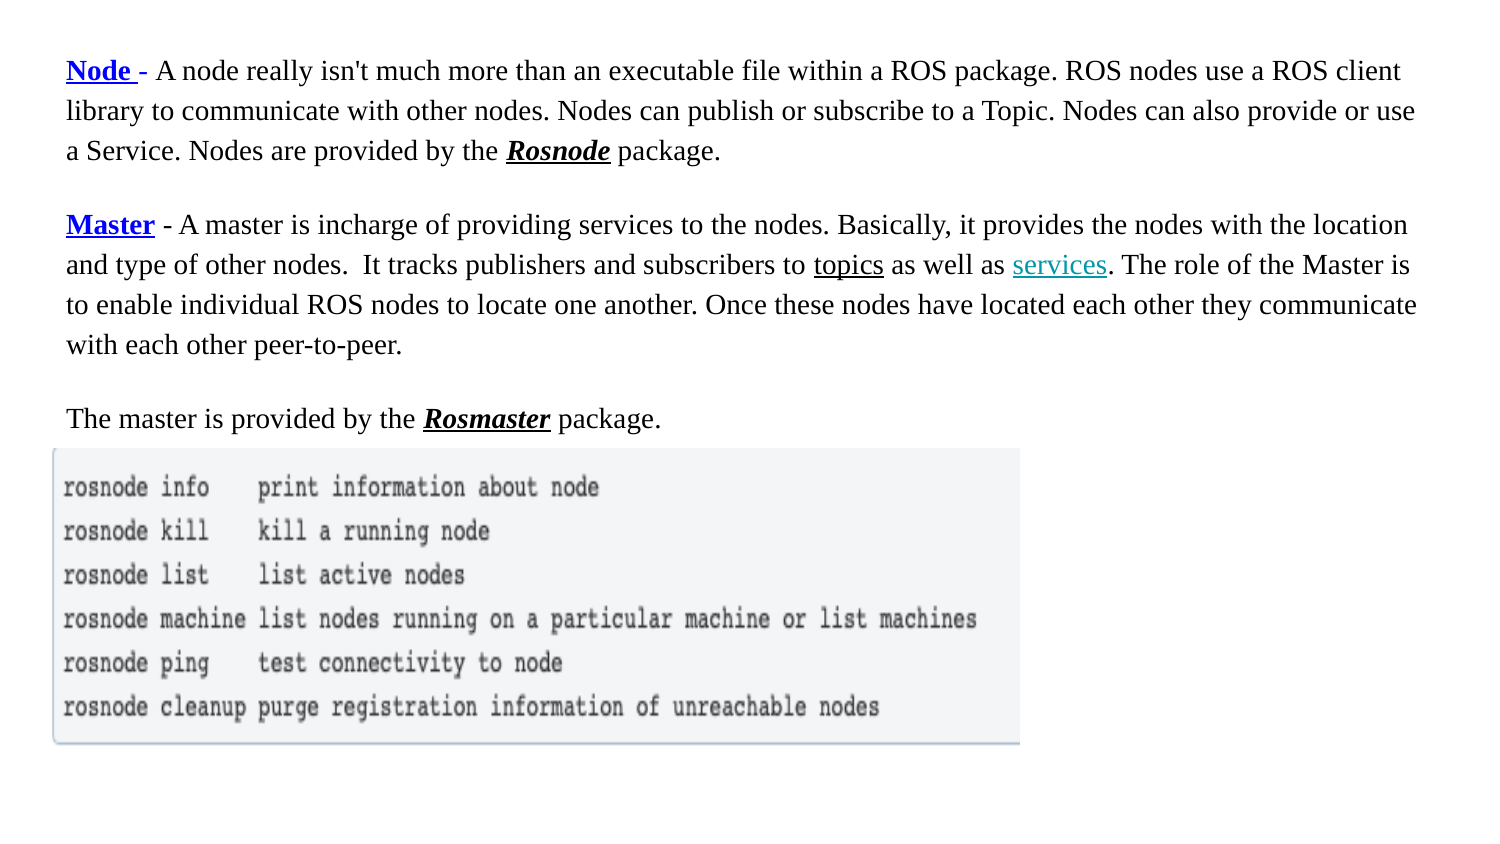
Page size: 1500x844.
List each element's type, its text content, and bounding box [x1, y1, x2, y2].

list Node - A node really isn't much more than an executable file within a ROS package. ROS nodes use a ROS client library to communicate with other nodes. Nodes can publish or subscribe to a Topic. Nodes can also provide or use a Service. Nodes are provided by the Rosnode package. Master - A master is incharge of providing services to the nodes. Basically, it provides the nodes with the location and type of other nodes. It tracks publishers and subscribers to topics as well as services. The role of the Master is to enable individual ROS nodes to locate one another. Once these nodes have located each other they communicate with each other peer-to-peer. The master is provided by the Rosmaster package. [51, 31, 1449, 748]
picture [50, 448, 1021, 749]
